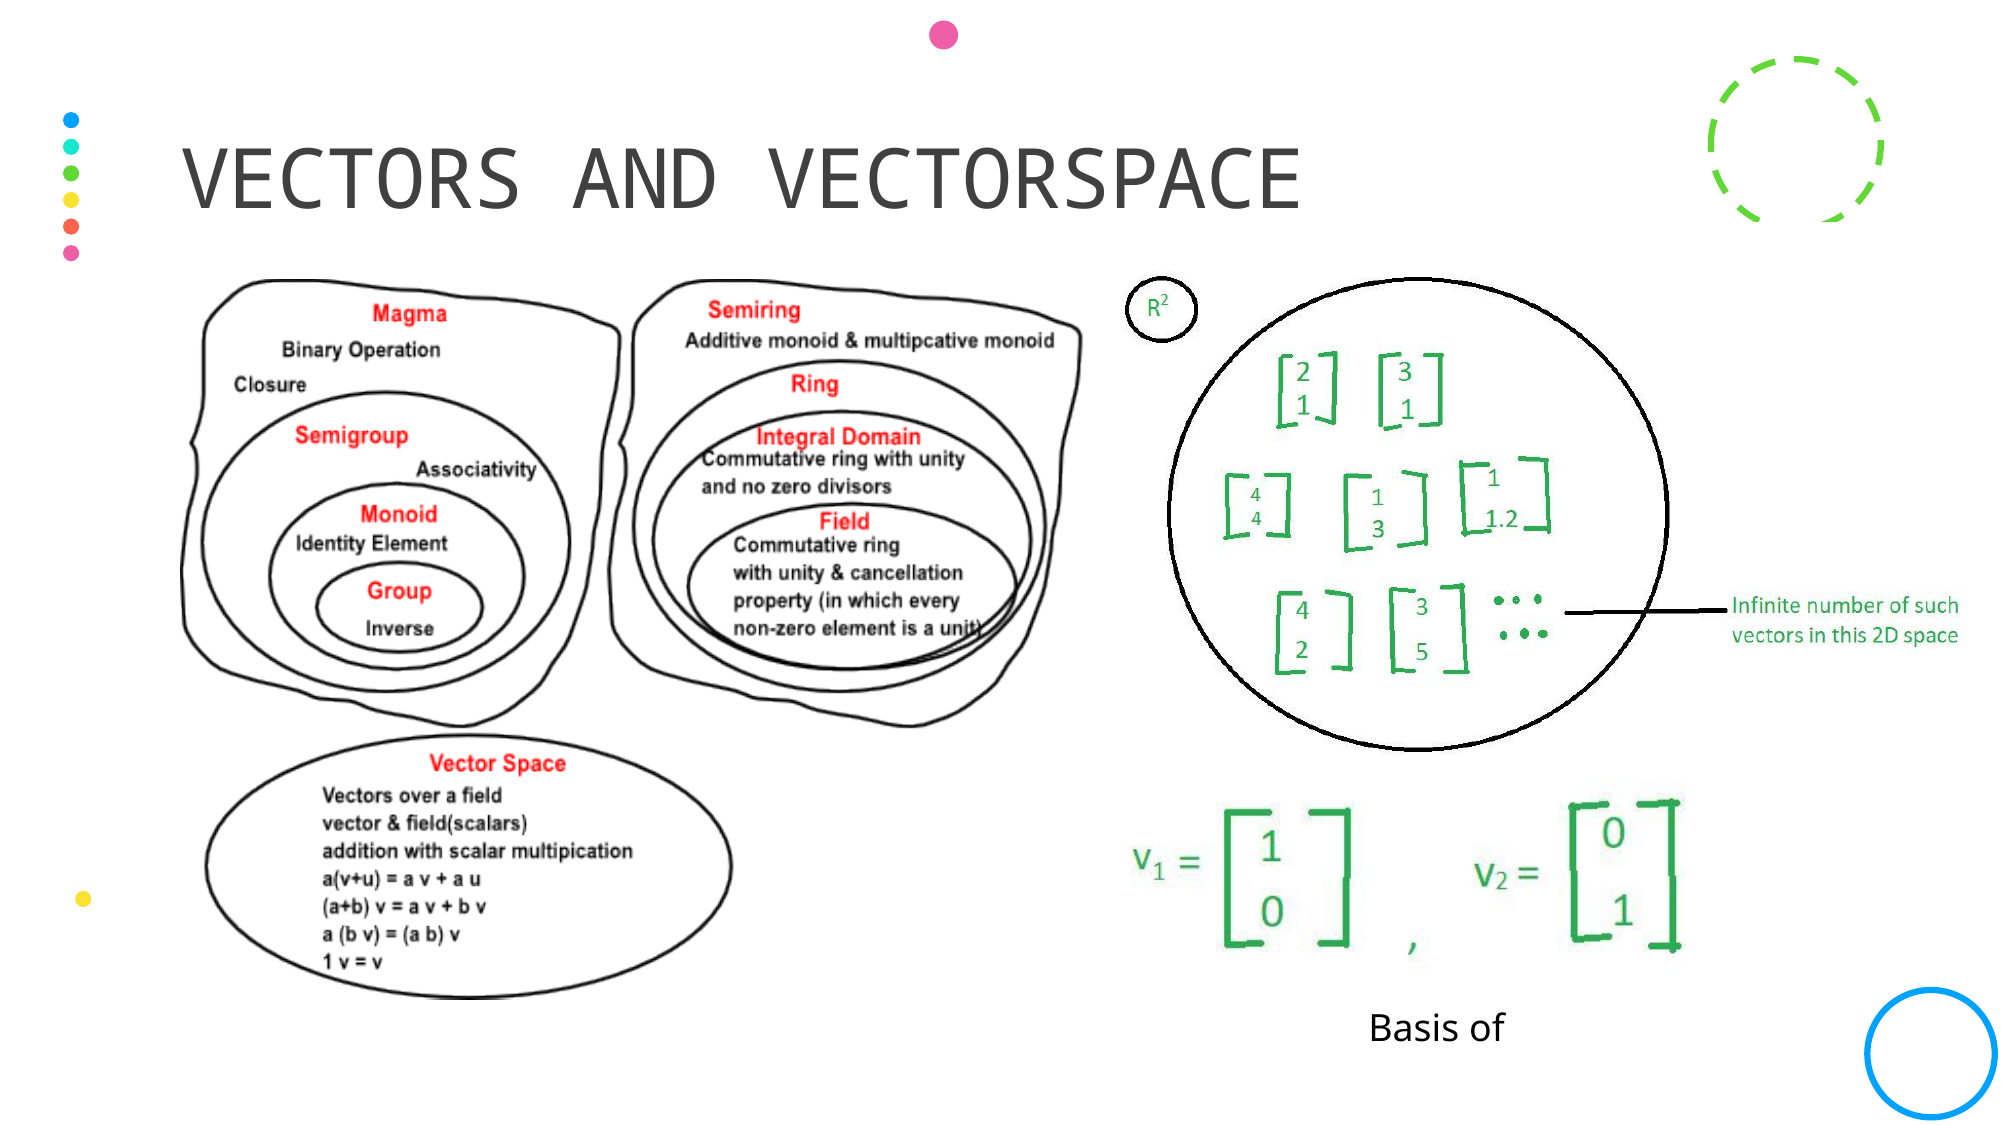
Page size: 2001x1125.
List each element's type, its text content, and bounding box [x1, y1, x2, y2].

title Vectors AND vectorspace [180, 69, 1830, 278]
picture [179, 221, 1967, 1015]
